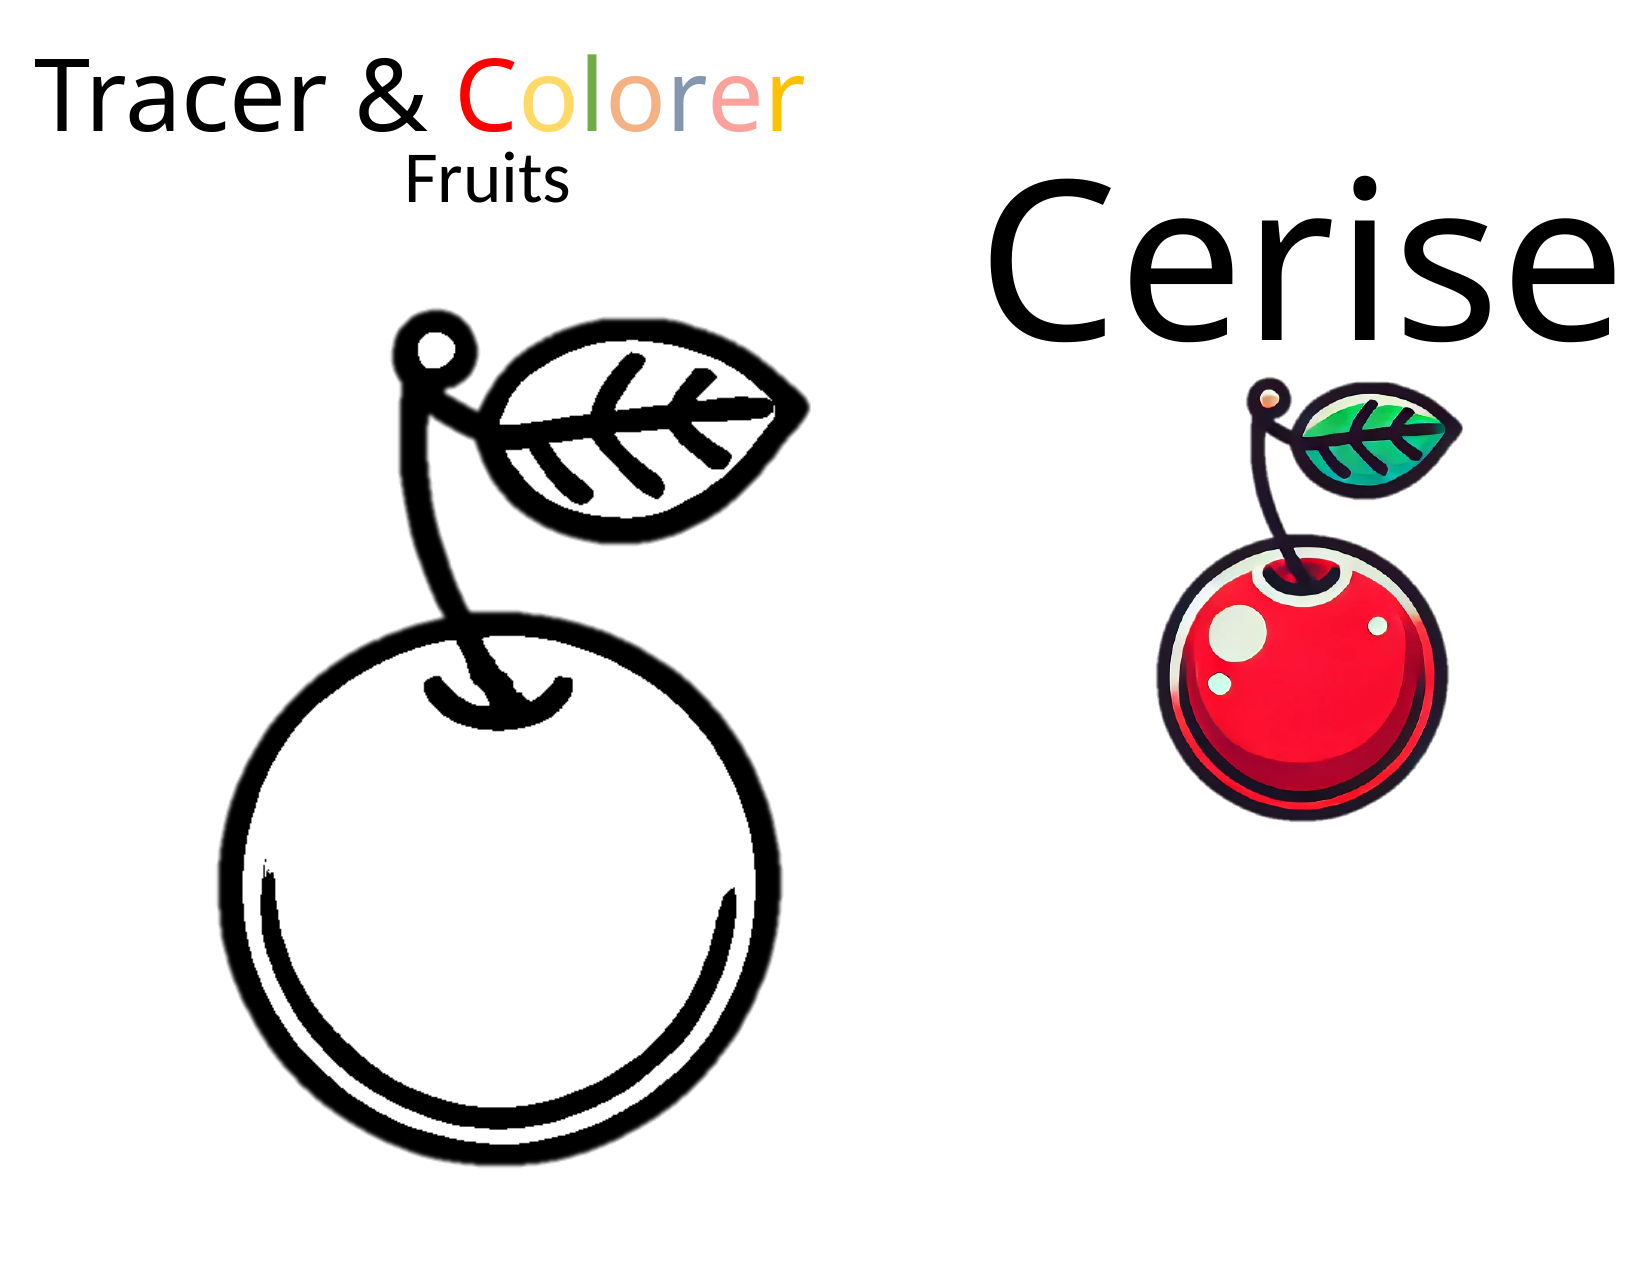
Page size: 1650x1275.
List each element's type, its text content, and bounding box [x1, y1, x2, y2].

picture [136, 224, 874, 1243]
text_box Tracer & Colorer [20, 23, 984, 160]
text_box Cerise [953, 110, 1650, 255]
text_box Fruits [103, 160, 873, 225]
picture [917, 255, 1650, 1033]
